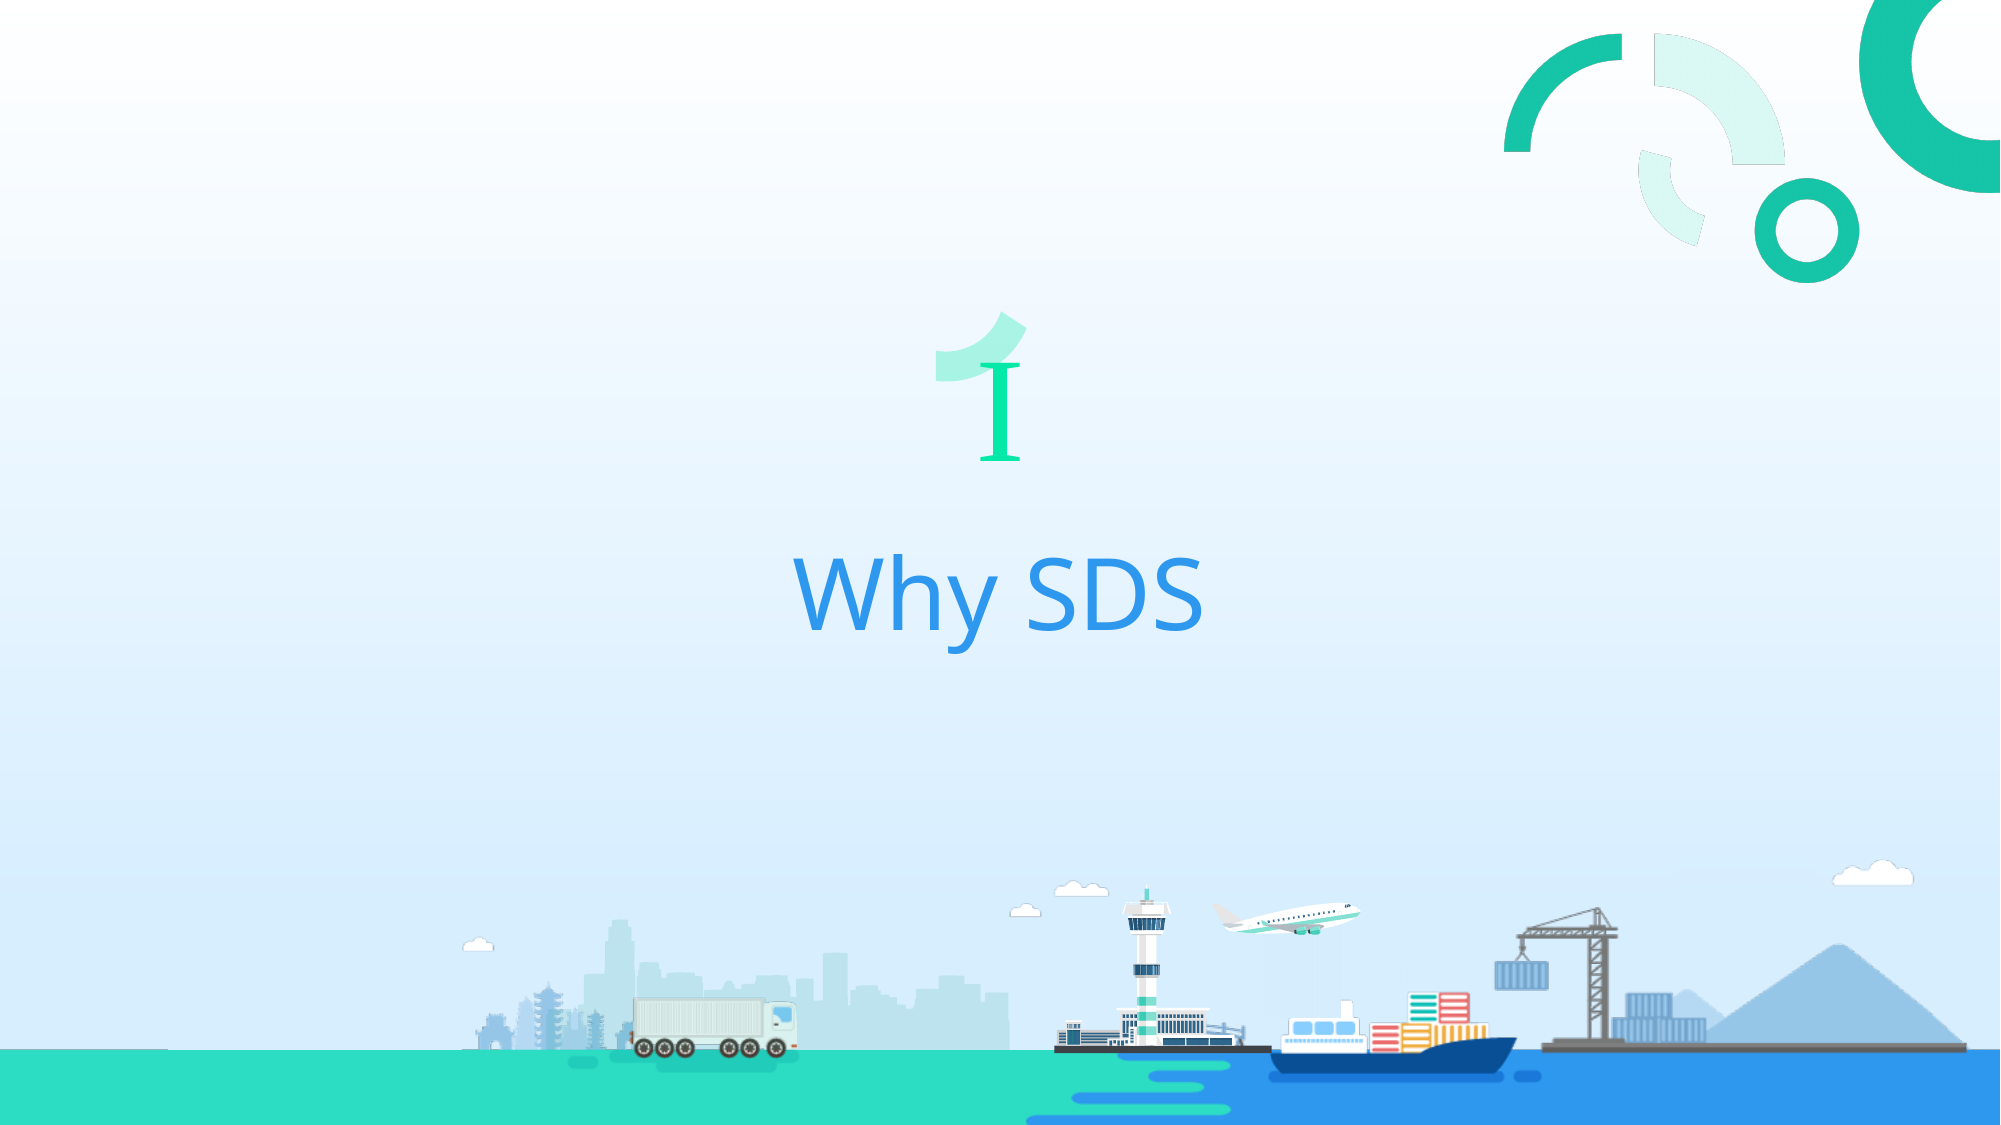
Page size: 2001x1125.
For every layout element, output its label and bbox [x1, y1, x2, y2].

text_box [760, 311, 1240, 648]
text_box [0, 0, 2000, 842]
picture [1504, 0, 2000, 283]
text_box [0, 842, 2000, 1125]
